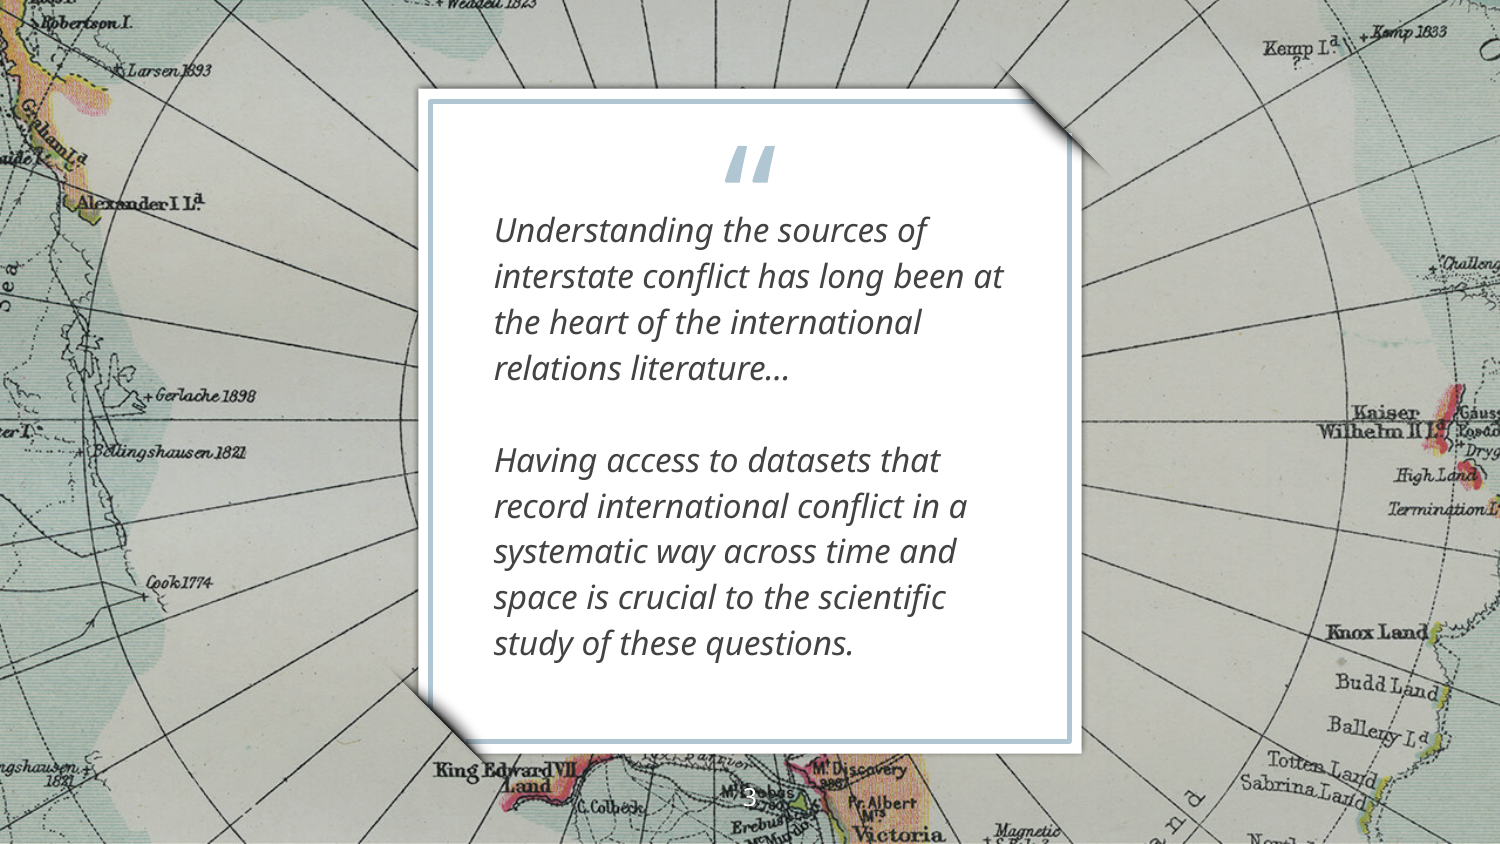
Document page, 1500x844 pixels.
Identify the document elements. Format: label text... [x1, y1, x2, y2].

slide_number ‹#› [705, 753, 795, 844]
picture [0, 0, 1500, 844]
list Understanding the sources of interstate conflict has long been at the heart of the international relations literature… Having access to datasets that record international conflict in a systematic way across time and space is crucial to the scientific study of these questions. [493, 194, 1007, 713]
